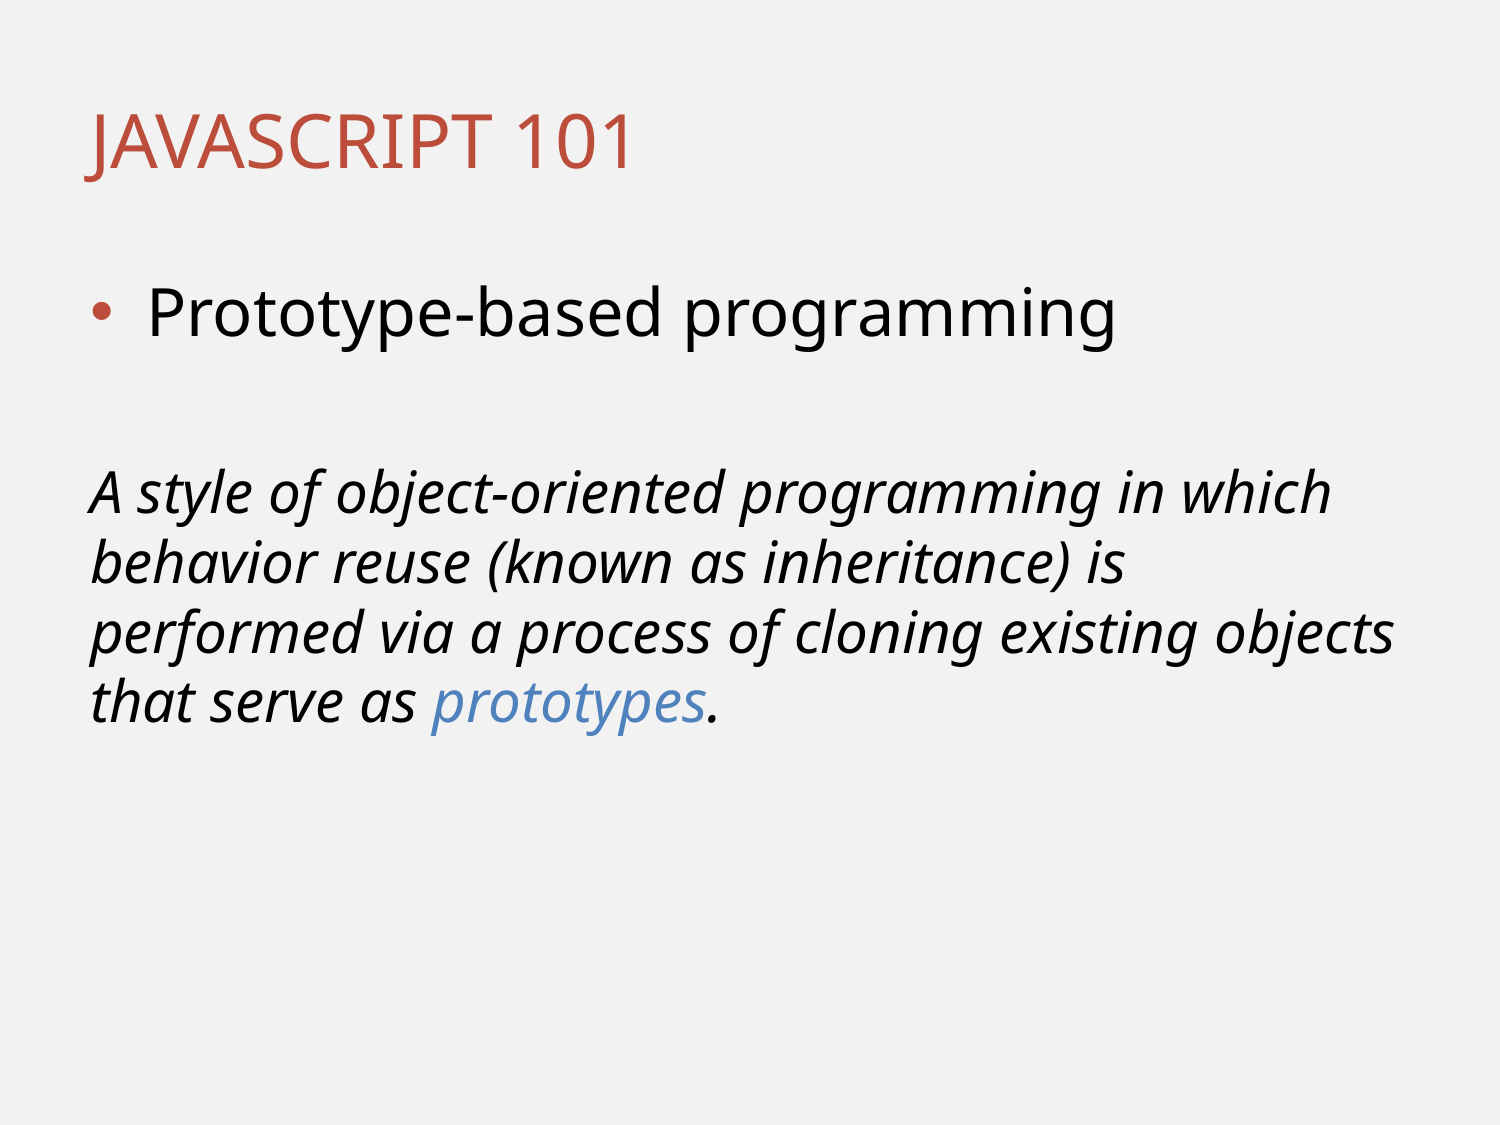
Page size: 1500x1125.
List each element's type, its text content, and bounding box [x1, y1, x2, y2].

list Prototype-based programming A style of object-oriented programming in which behavior reuse (known as inheritance) is performed via a process of cloning existing objects that serve as prototypes. [75, 262, 1425, 1005]
title JavaScript 101 [75, 45, 1425, 233]
